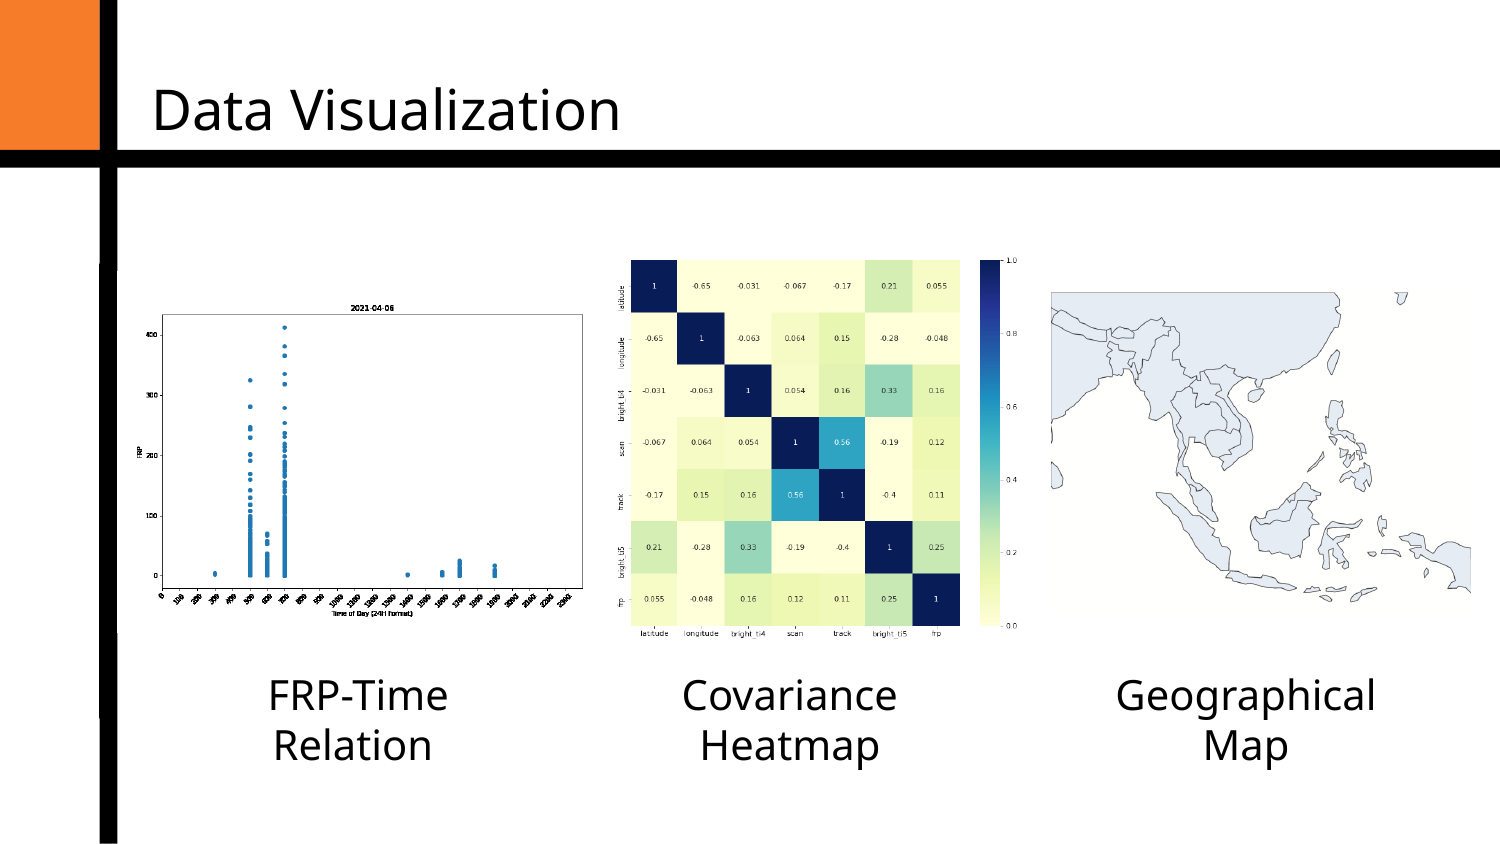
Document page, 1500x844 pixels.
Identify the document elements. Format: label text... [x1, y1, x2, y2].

text_box Covariance Heatmap [635, 663, 945, 777]
text_box [97, 262, 119, 270]
text_box Geographical Map [1091, 661, 1401, 777]
text_box [97, 641, 119, 720]
text_box FRP-Time Relation [203, 661, 513, 777]
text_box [1050, 290, 1472, 616]
picture [93, 249, 1052, 655]
title Data Visualization [135, 88, 1383, 128]
